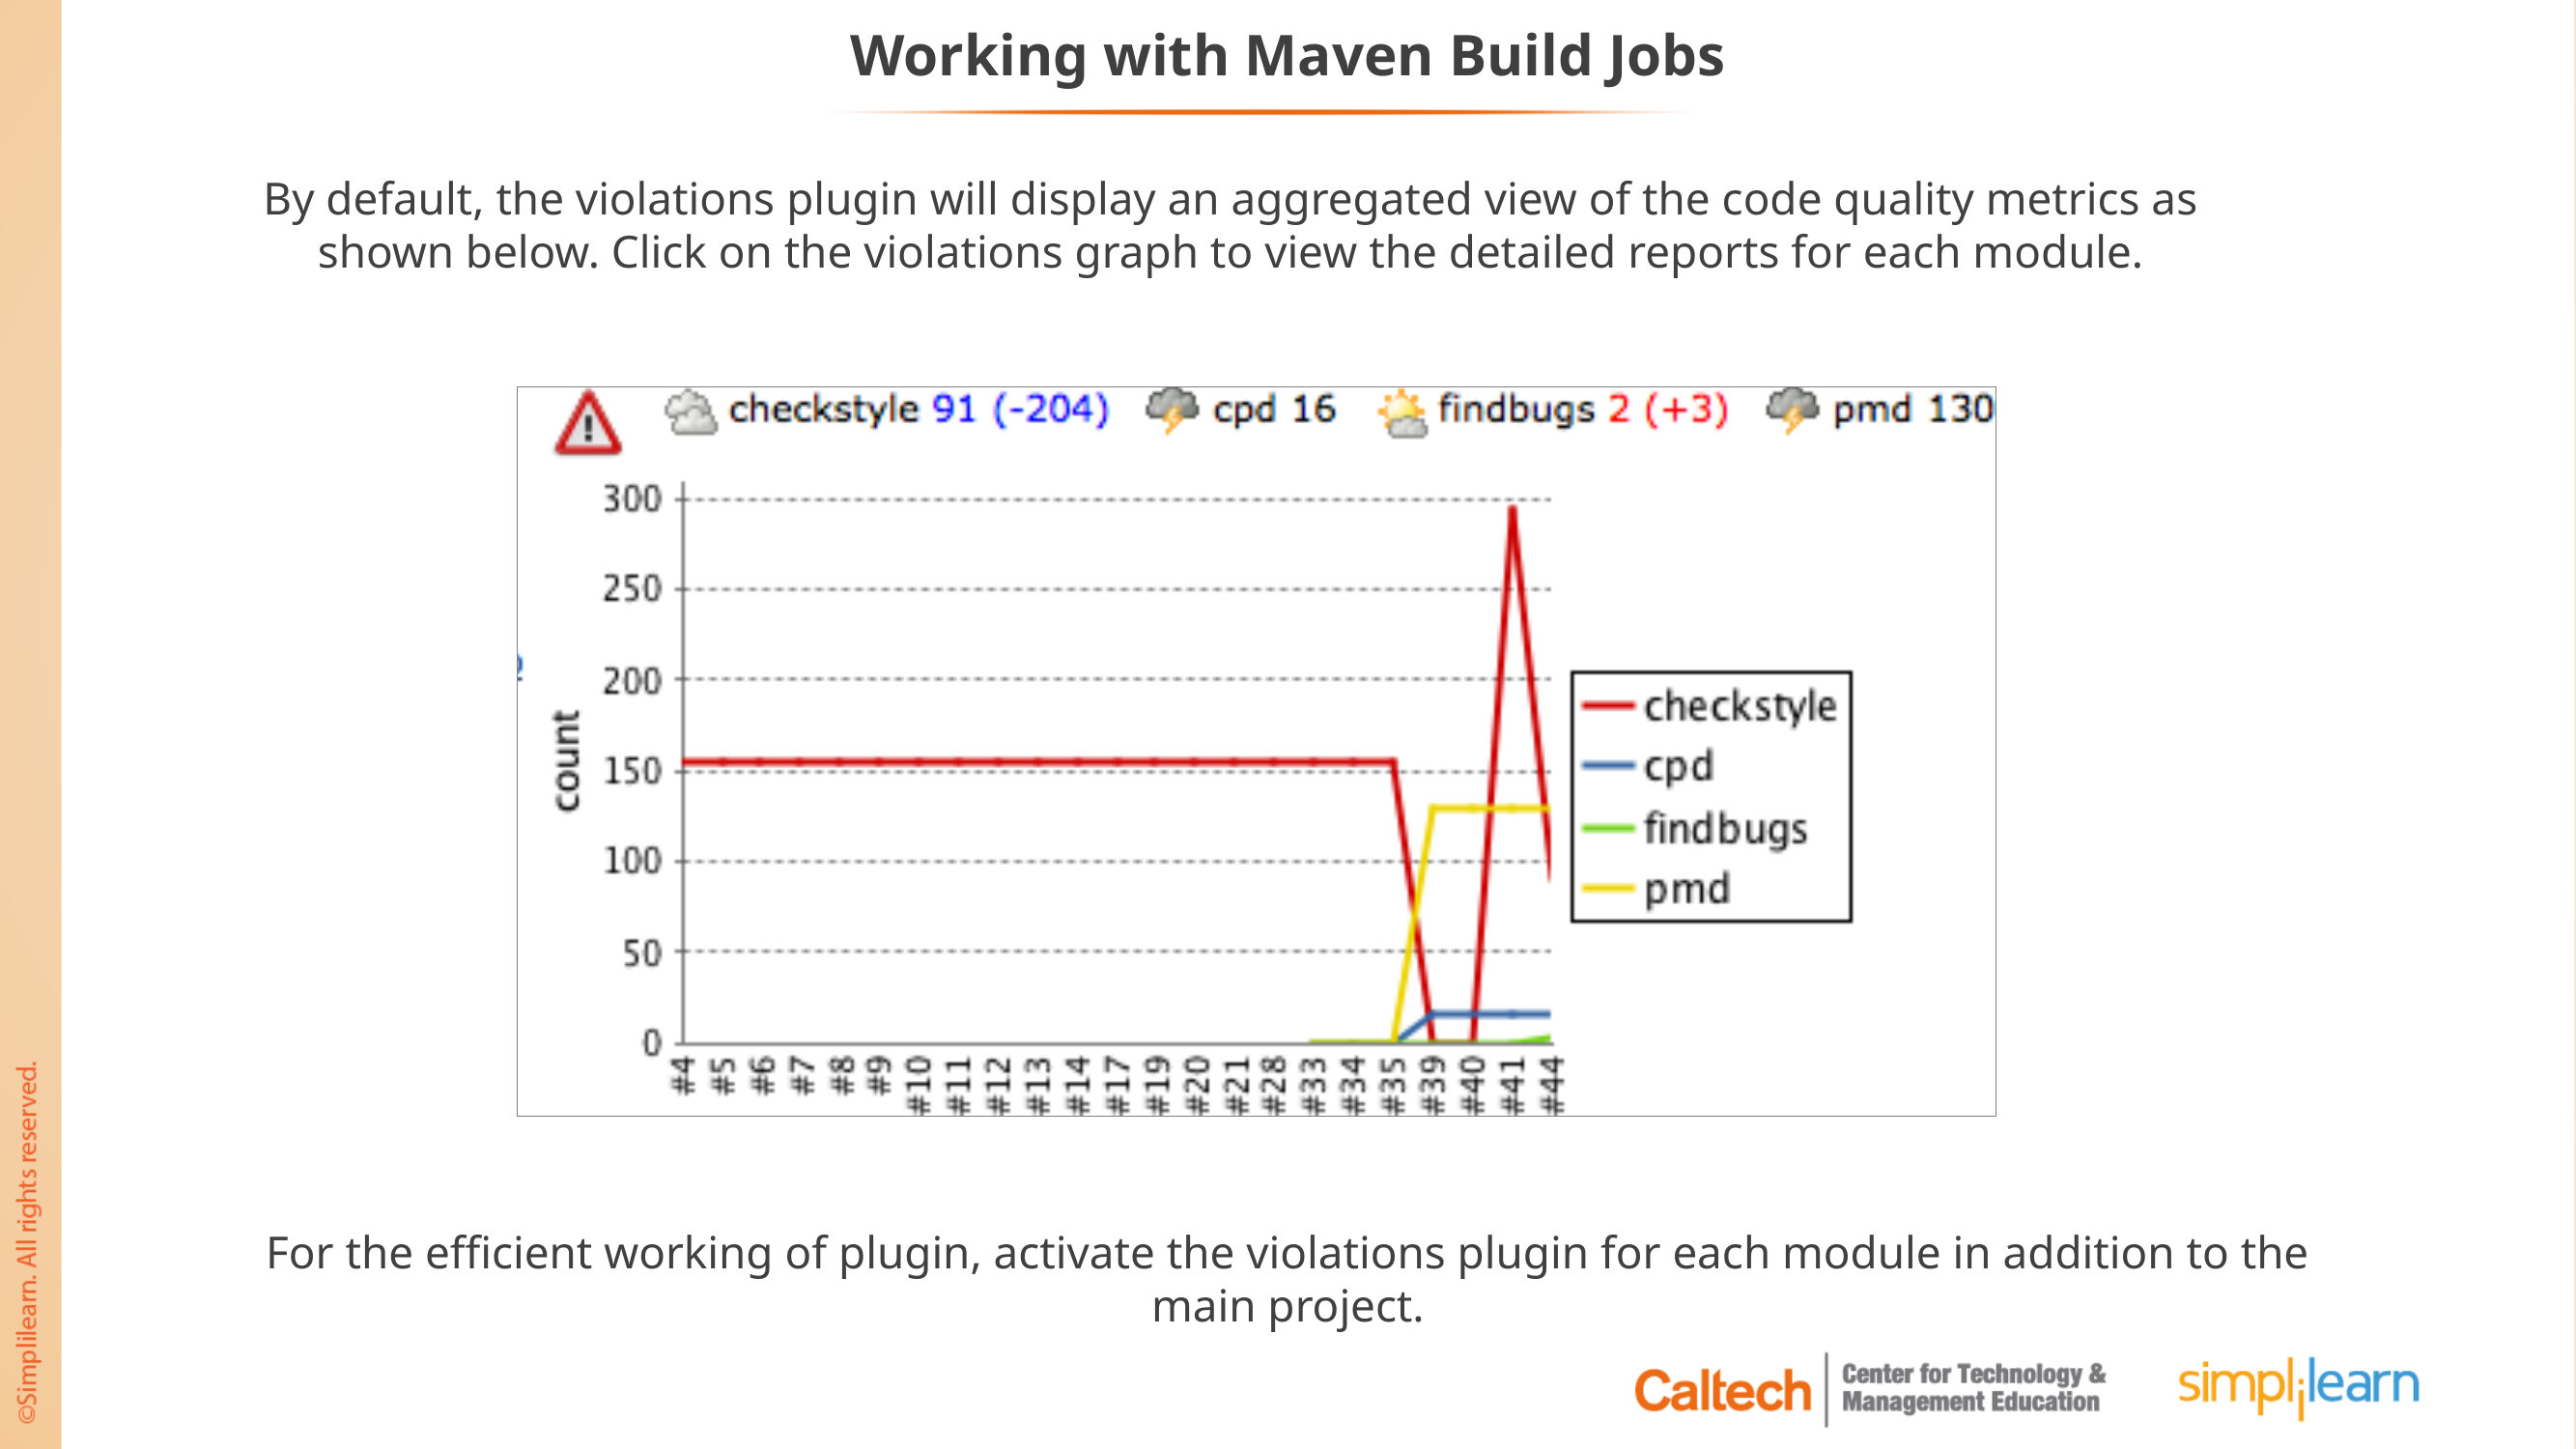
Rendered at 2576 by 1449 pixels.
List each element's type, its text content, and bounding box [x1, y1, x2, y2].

title Working with Maven Build Jobs [0, 2, 2576, 112]
picture [0, 103, 2576, 1449]
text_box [211, 162, 2365, 1287]
